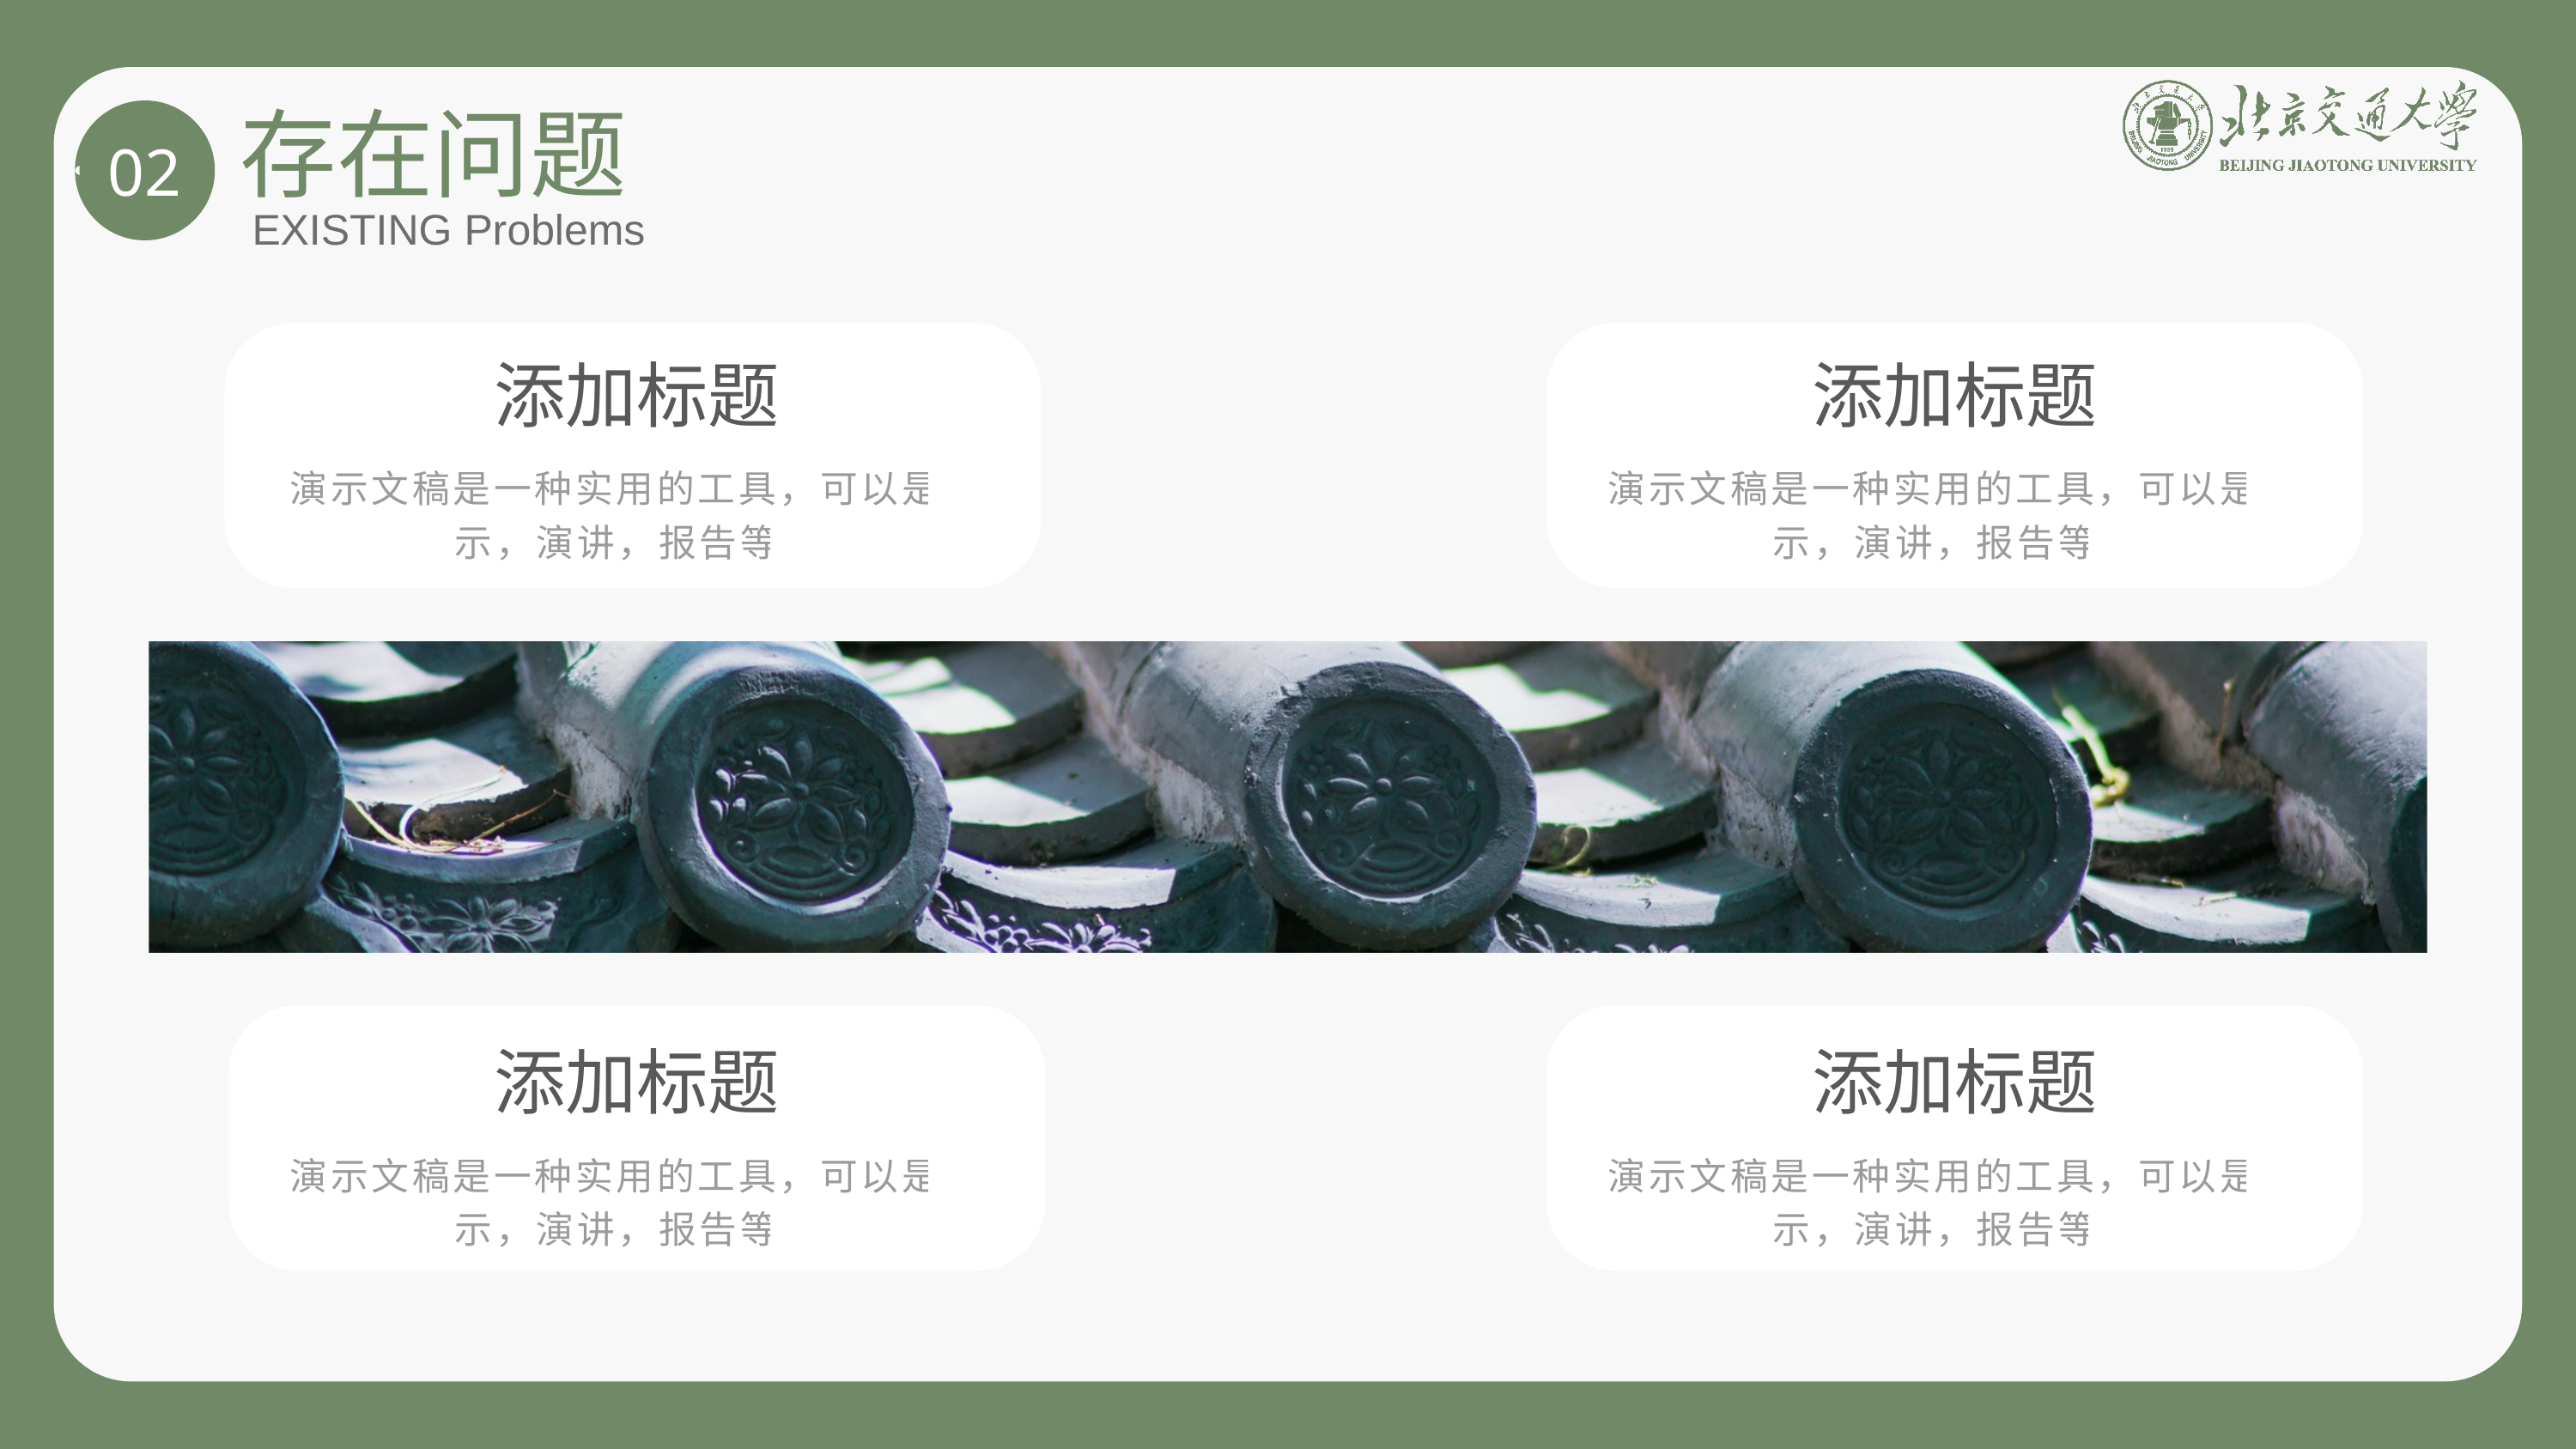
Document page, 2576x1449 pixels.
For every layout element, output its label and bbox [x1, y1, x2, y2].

text_box [75, 100, 216, 241]
text_box [53, 66, 2523, 1382]
text_box [1546, 322, 2364, 589]
text_box [275, 1028, 999, 1247]
text_box [149, 641, 2427, 953]
text_box [223, 322, 1042, 589]
text_box [228, 1004, 1046, 1271]
text_box [275, 342, 999, 561]
text_box [1593, 1028, 2317, 1247]
picture [2079, 56, 2520, 203]
text_box [1593, 342, 2317, 561]
text_box [1546, 1004, 2364, 1271]
